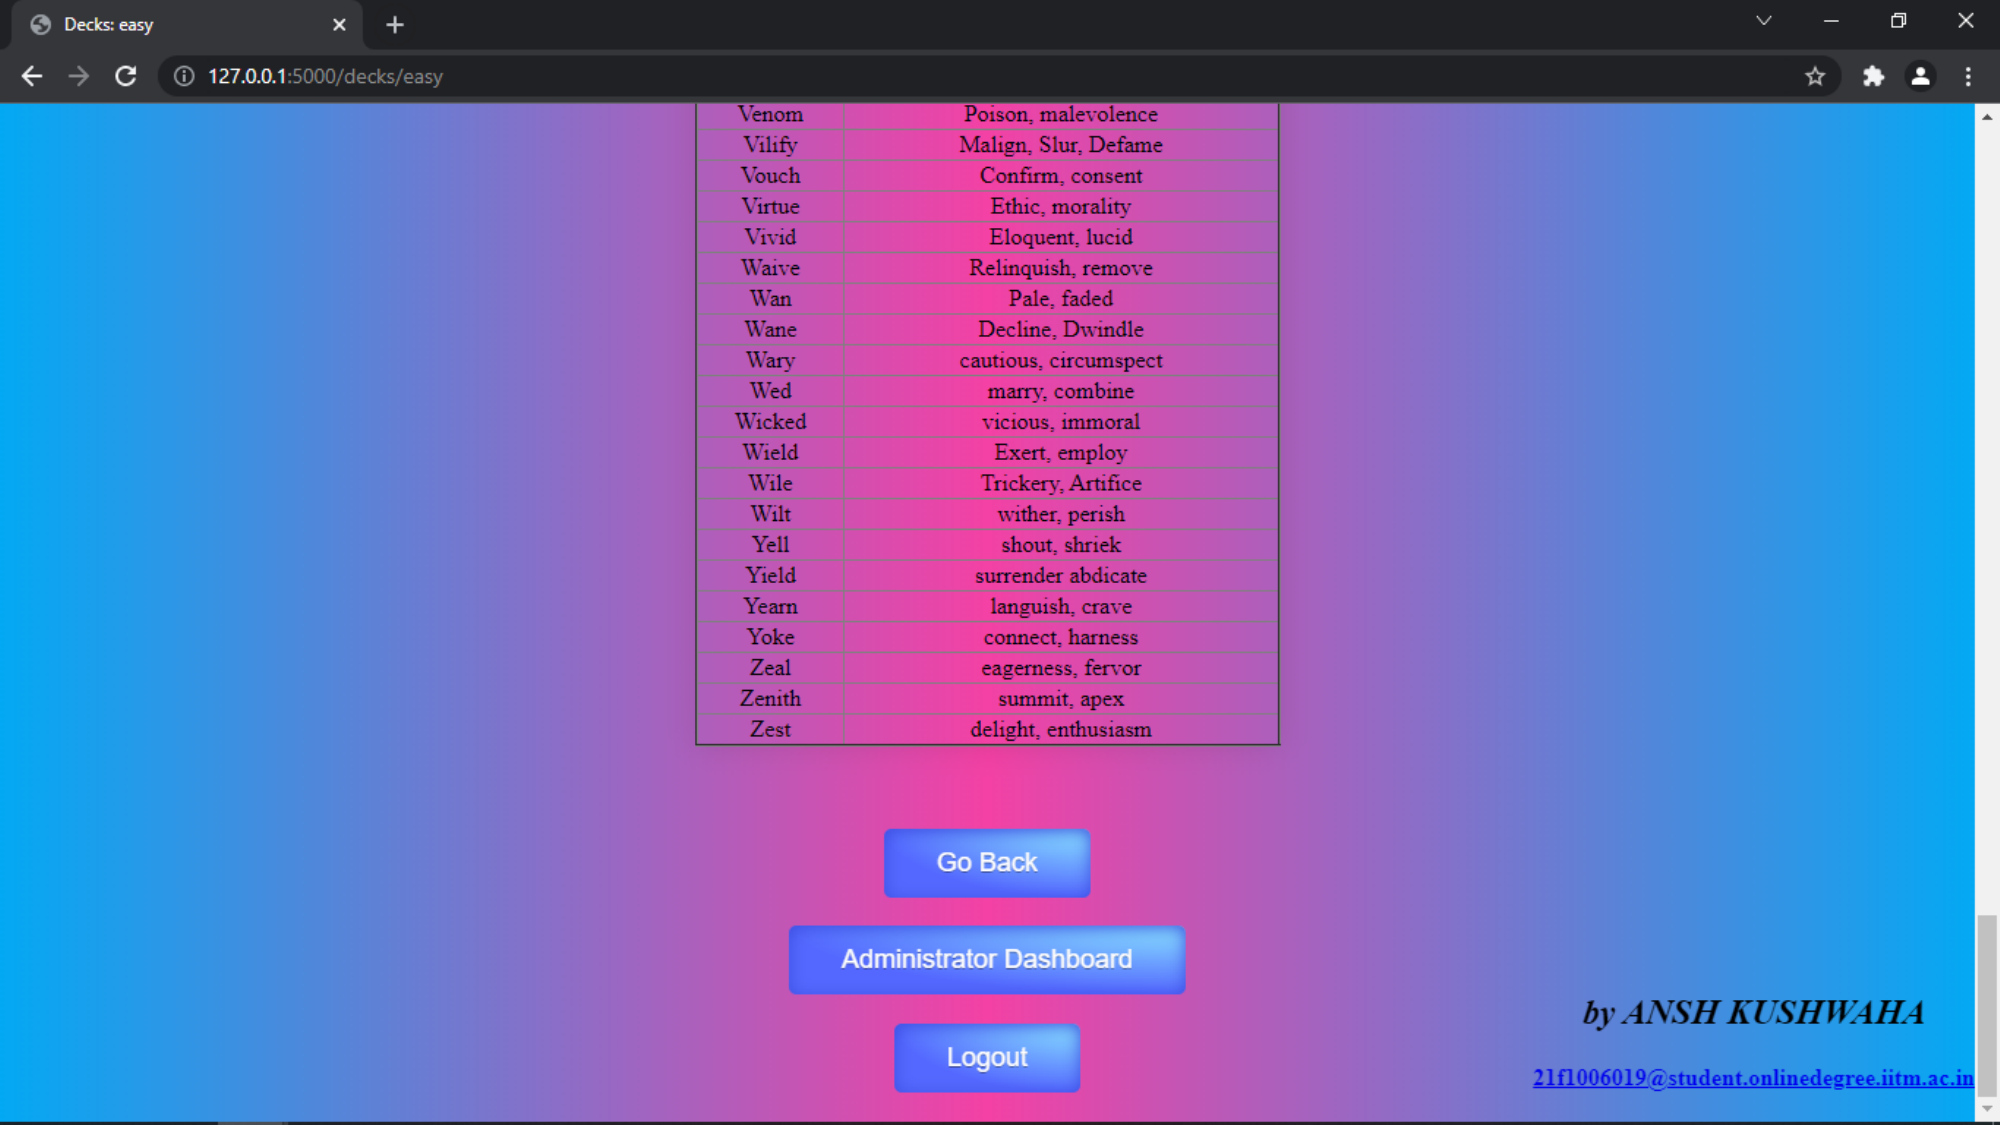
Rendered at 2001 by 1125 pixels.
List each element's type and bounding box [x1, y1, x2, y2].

list [0, 0, 2000, 1125]
